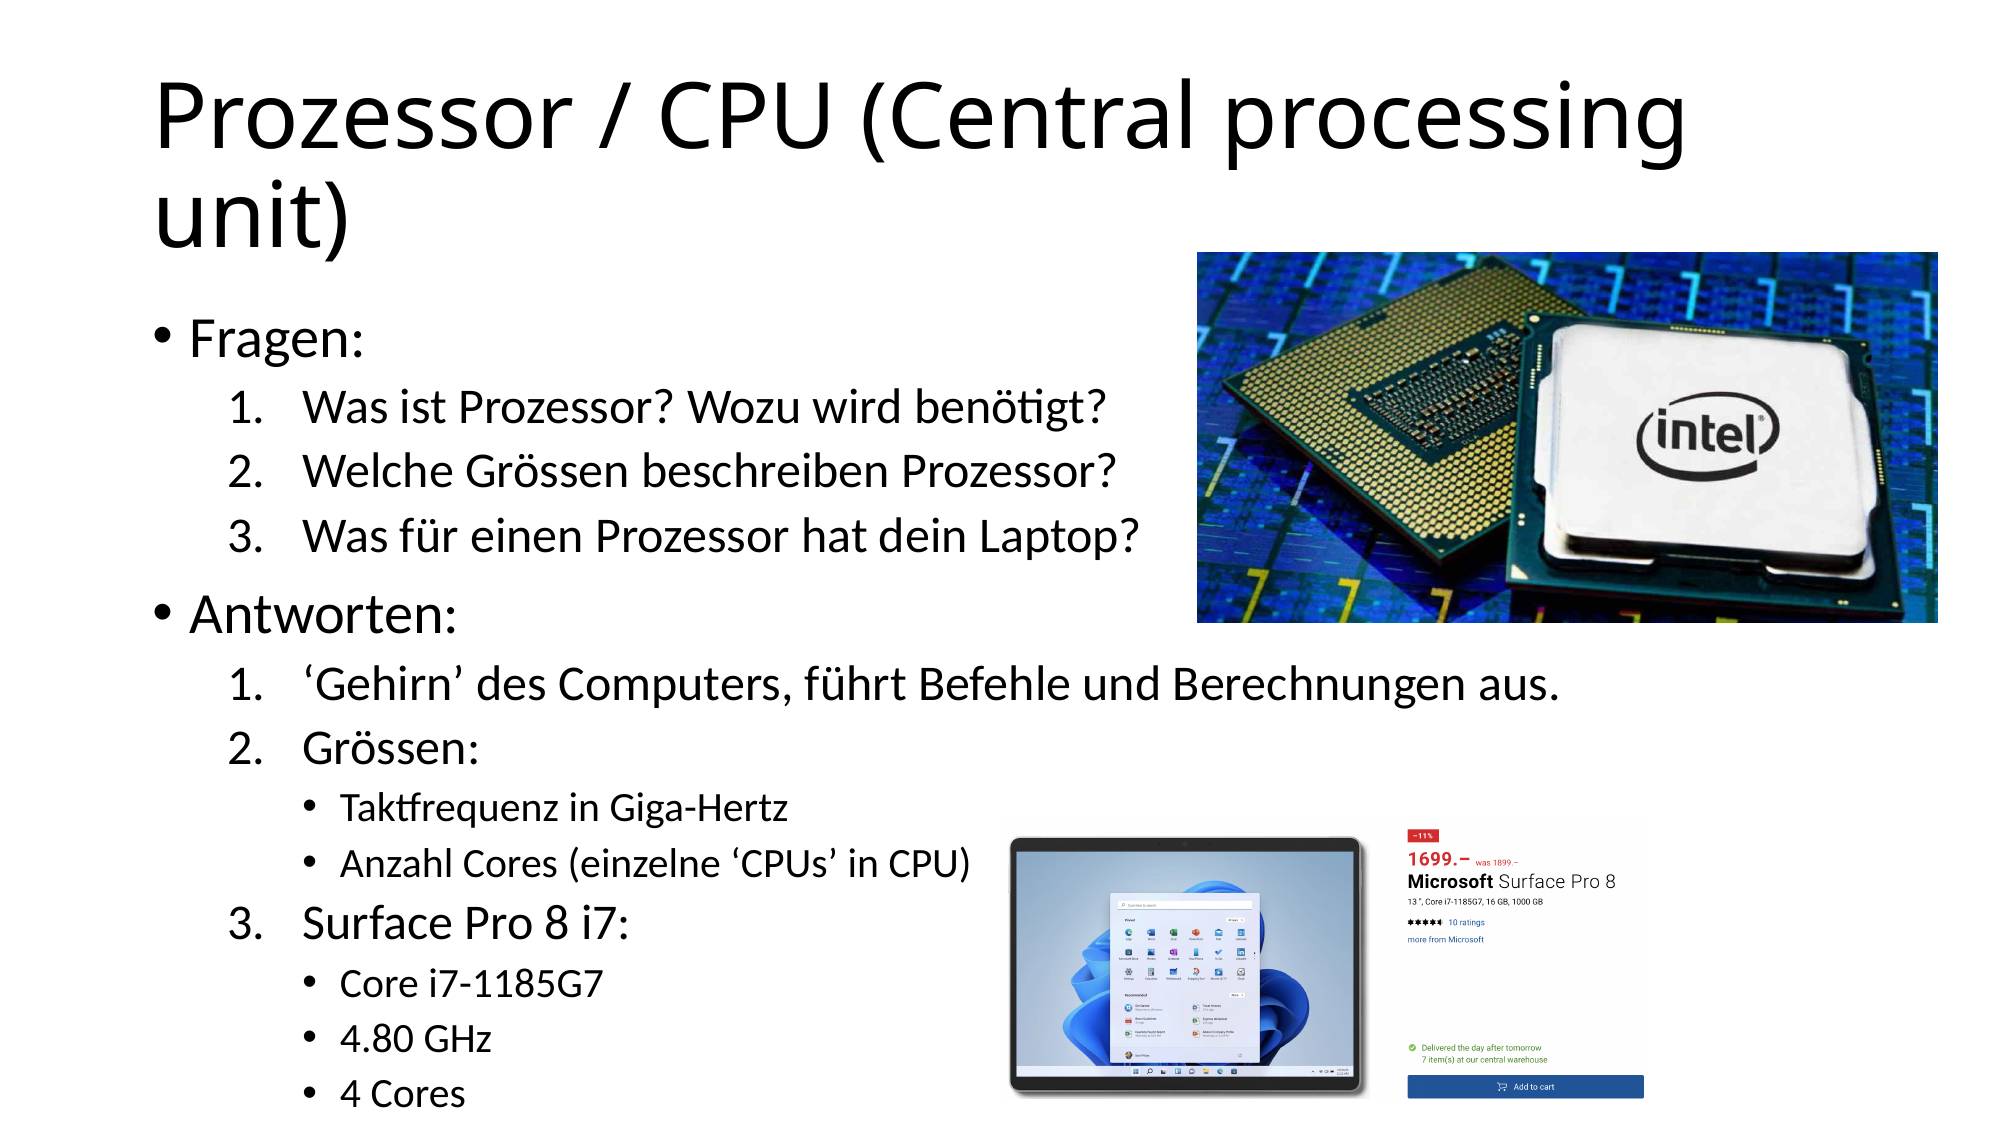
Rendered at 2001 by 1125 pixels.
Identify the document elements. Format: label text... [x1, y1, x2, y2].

picture [999, 818, 1648, 1099]
picture [1932, 308, 1938, 319]
list Fragen: Was ist Prozessor? Wozu wird benötigt? Welche Grössen beschreiben Prozessor? Was für einen Prozessor hat dein Laptop? Antworten: ‘Gehirn’ des Computers, führt Befehle und Berechnungen aus. Grössen: Taktfrequenz in Giga-Hertz Anzahl Cores (einzelne ‘CPUs’ in CPU) Surface Pro 8 i7: Core i7-1185G7 4.80 GHz 4 Cores [137, 299, 1863, 1125]
picture [1197, 252, 1938, 623]
picture [1930, 258, 1938, 293]
picture [1197, 508, 1205, 514]
title Prozessor / CPU (Central processing unit) [137, 59, 1863, 278]
